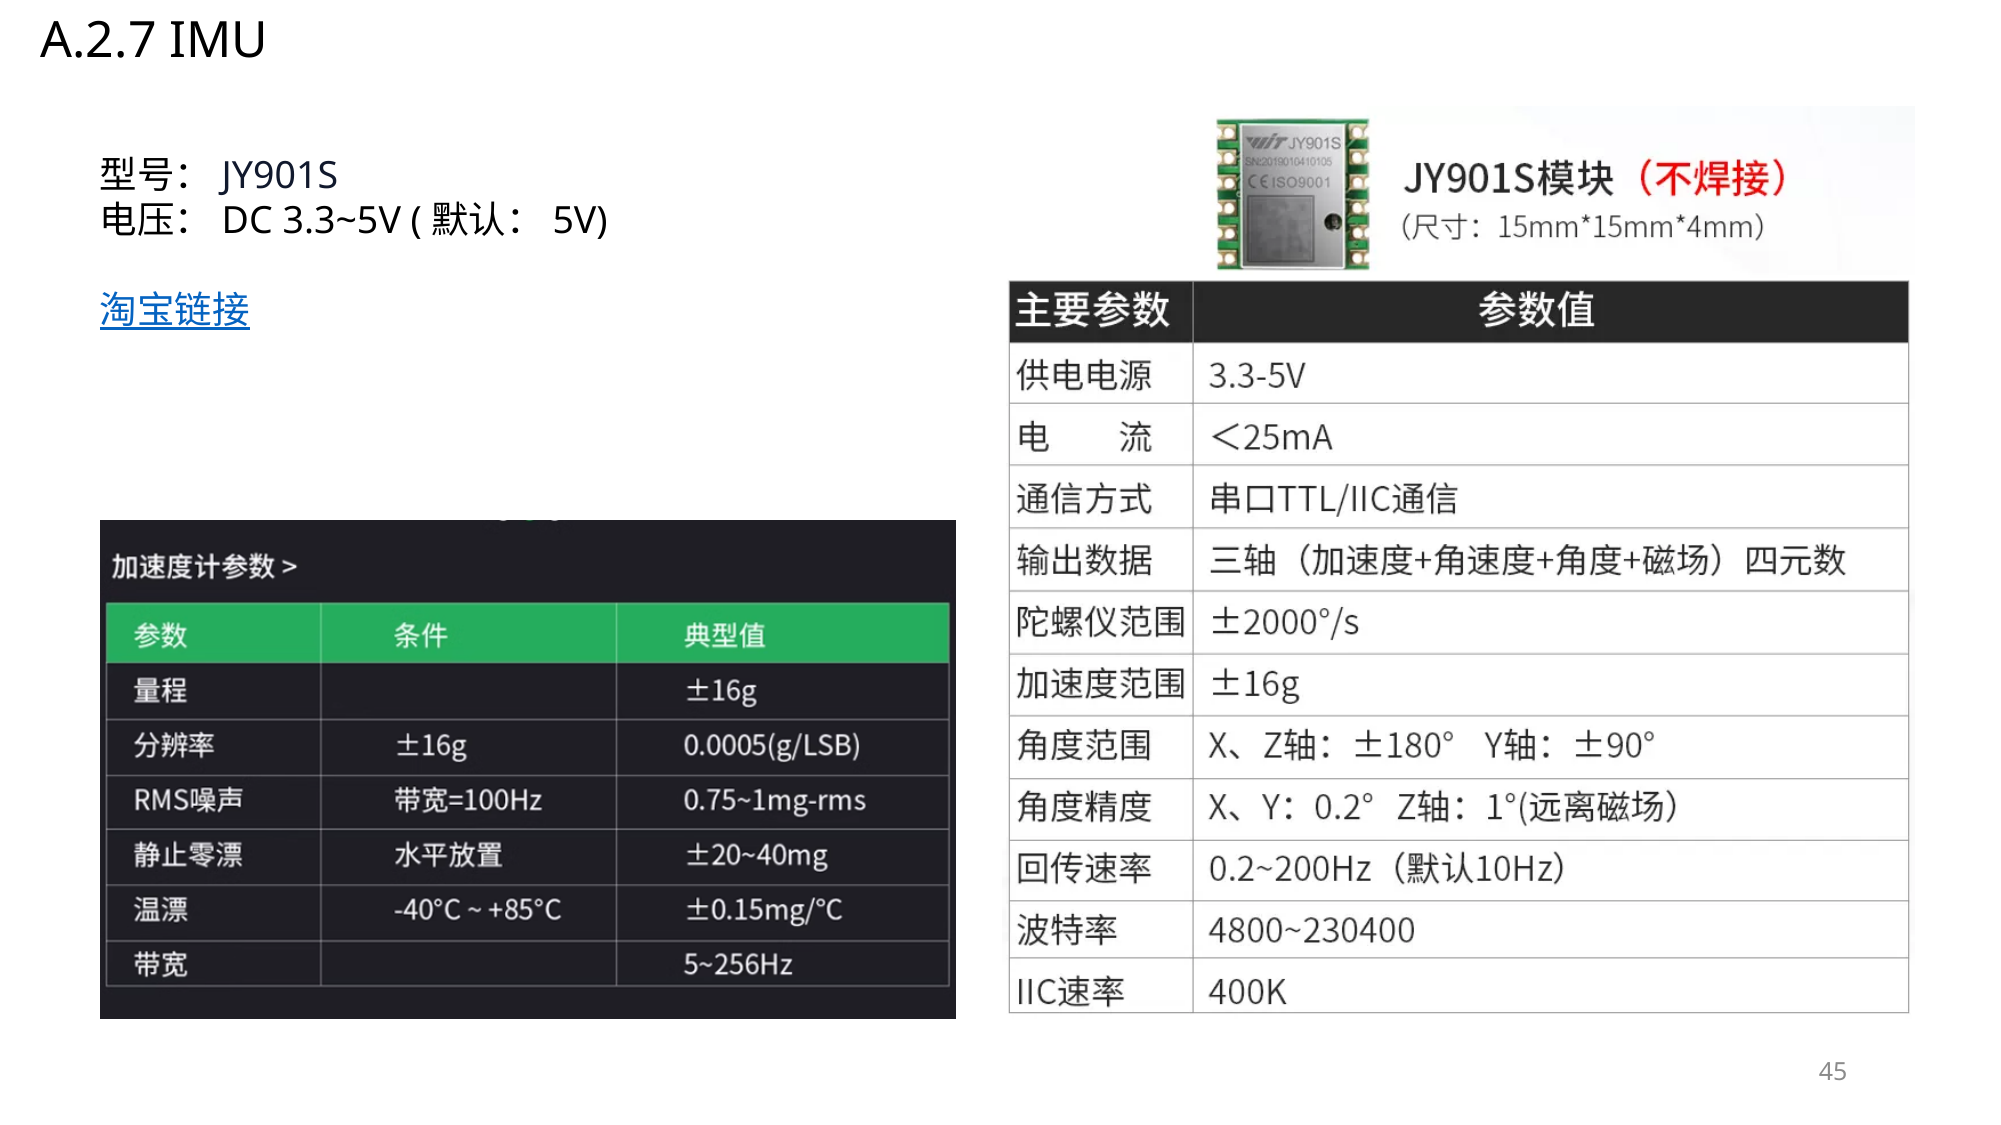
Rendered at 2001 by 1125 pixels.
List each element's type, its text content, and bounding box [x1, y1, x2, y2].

slide_number 45 [1412, 1042, 1863, 1103]
text_box 型号：JY901S 电压：DC 3.3~5V (默认：5V) 淘宝链接 [85, 144, 971, 349]
picture [100, 520, 956, 1019]
text_box A.2.7 IMU [0, 0, 1244, 75]
picture [1002, 106, 1915, 1019]
